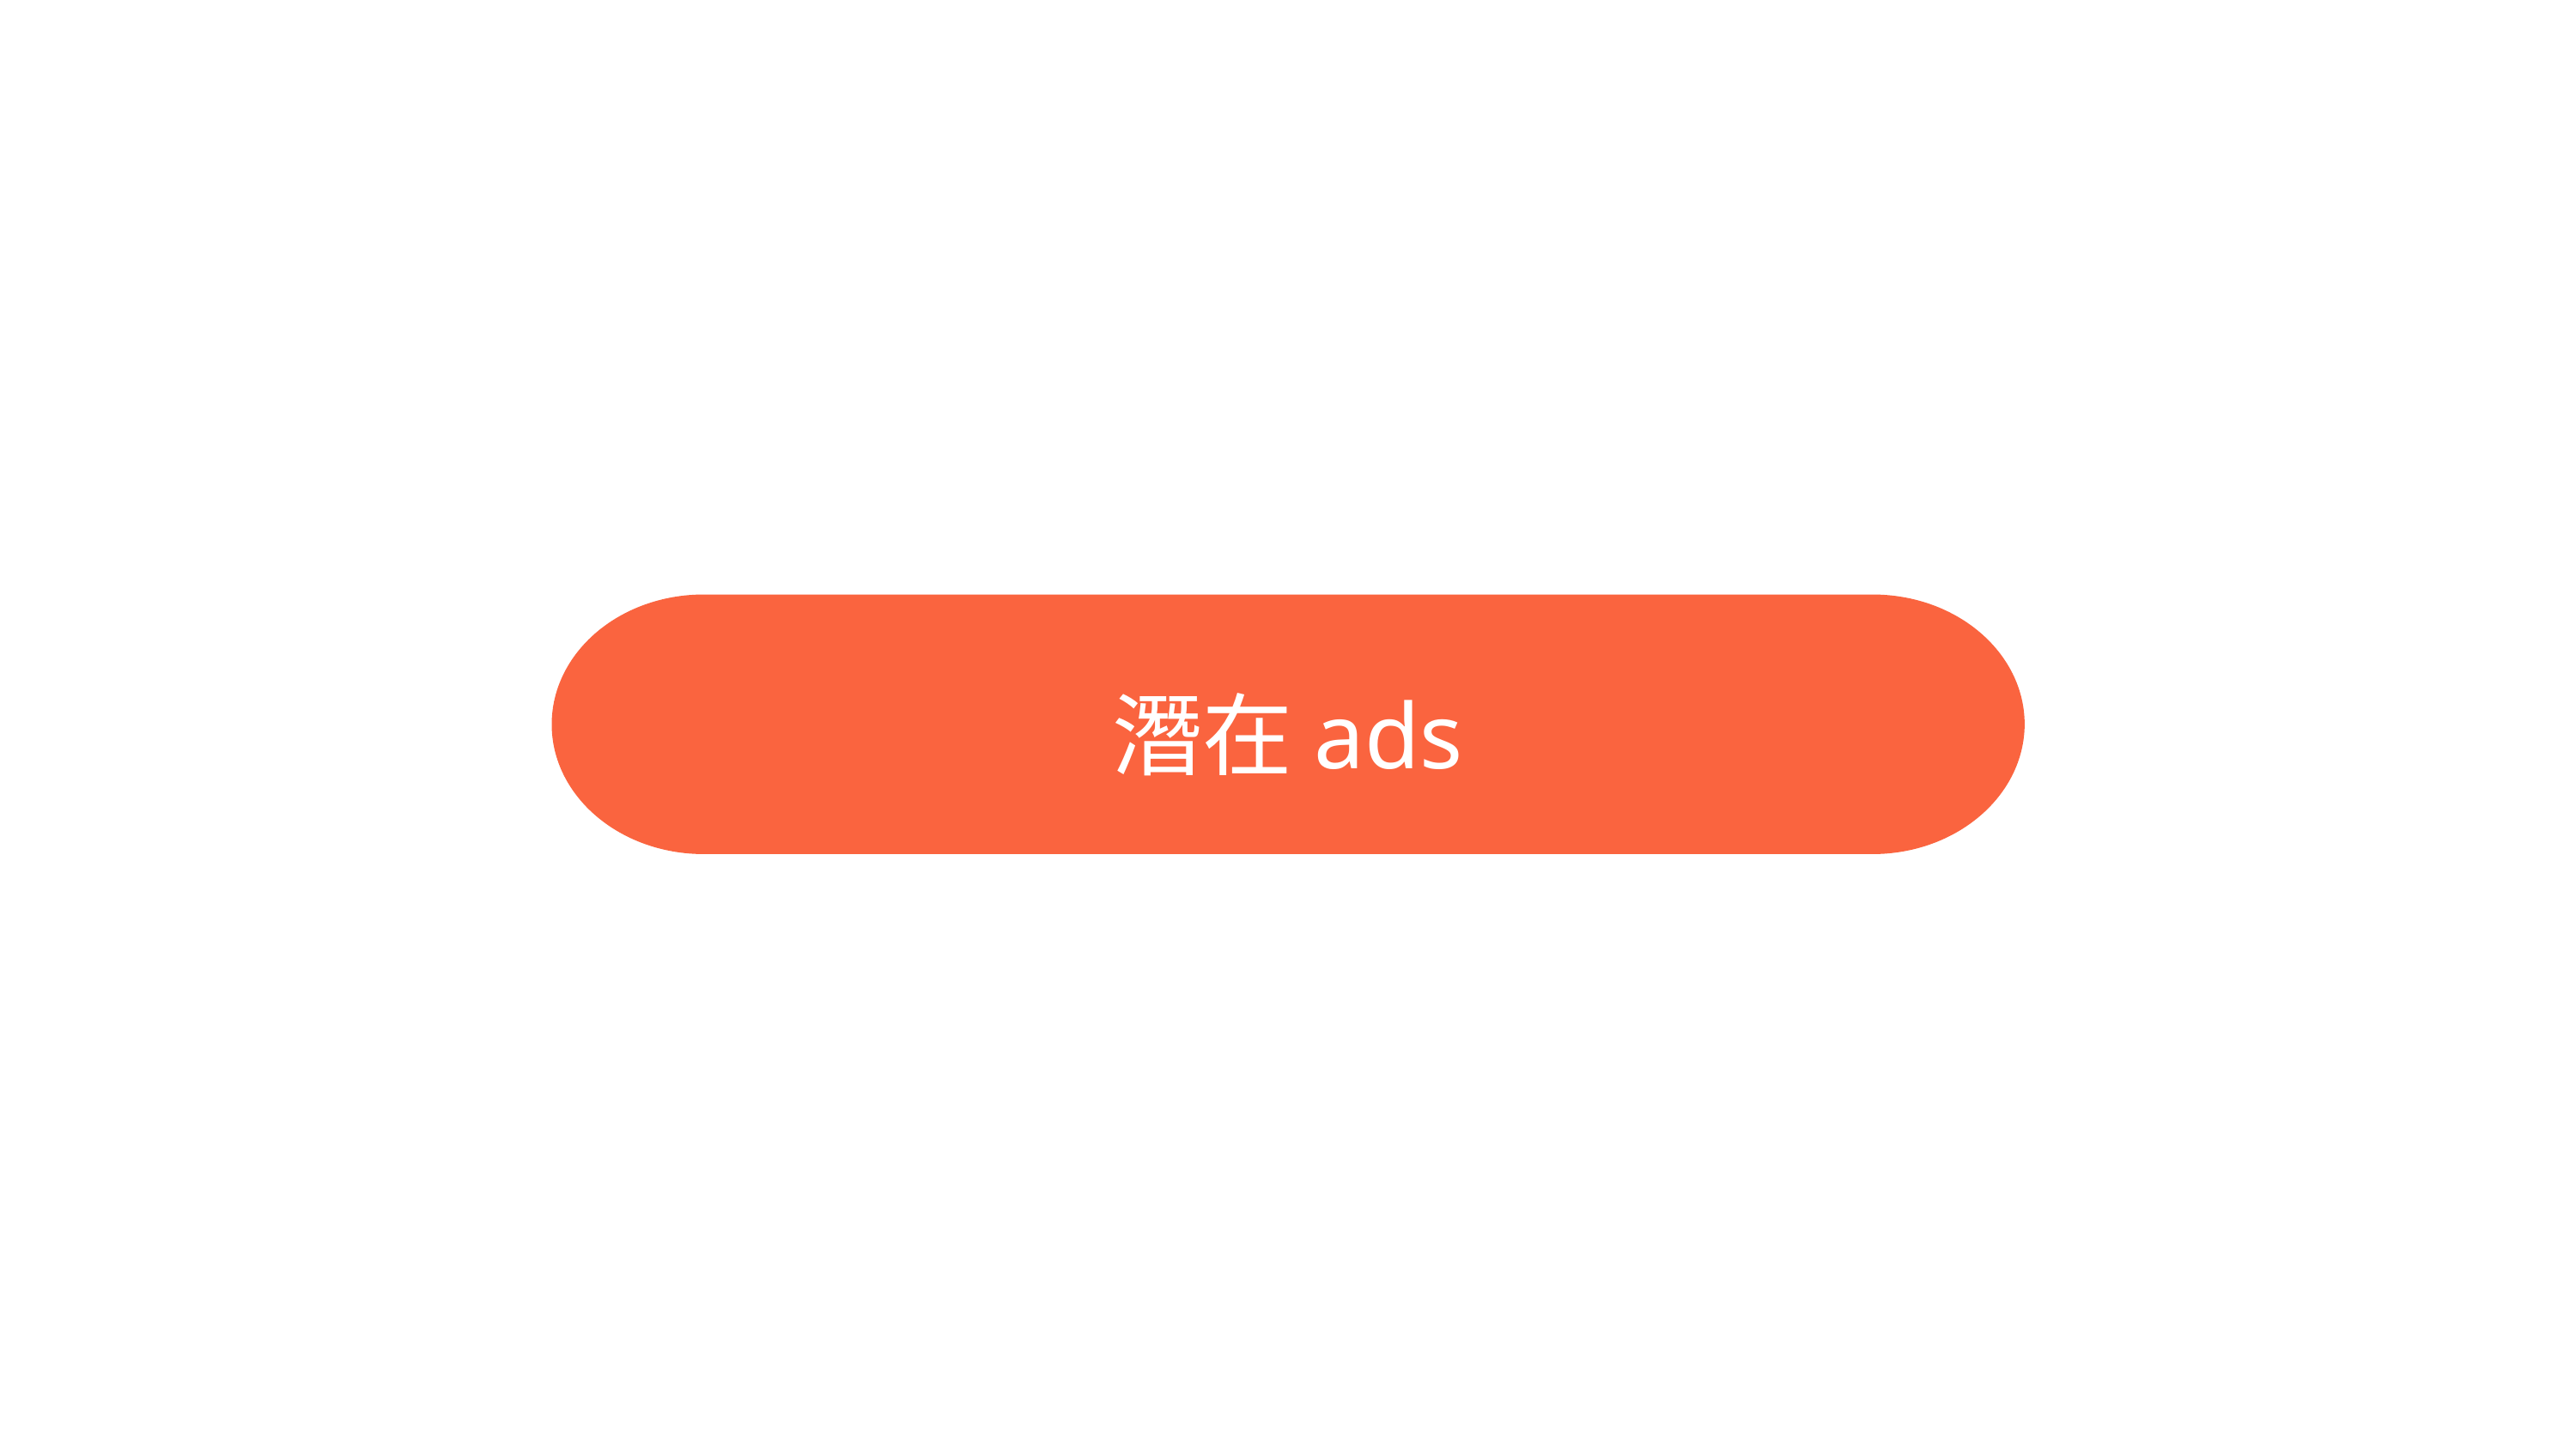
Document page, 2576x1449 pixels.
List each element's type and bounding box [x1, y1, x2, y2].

text_box [551, 594, 2025, 855]
